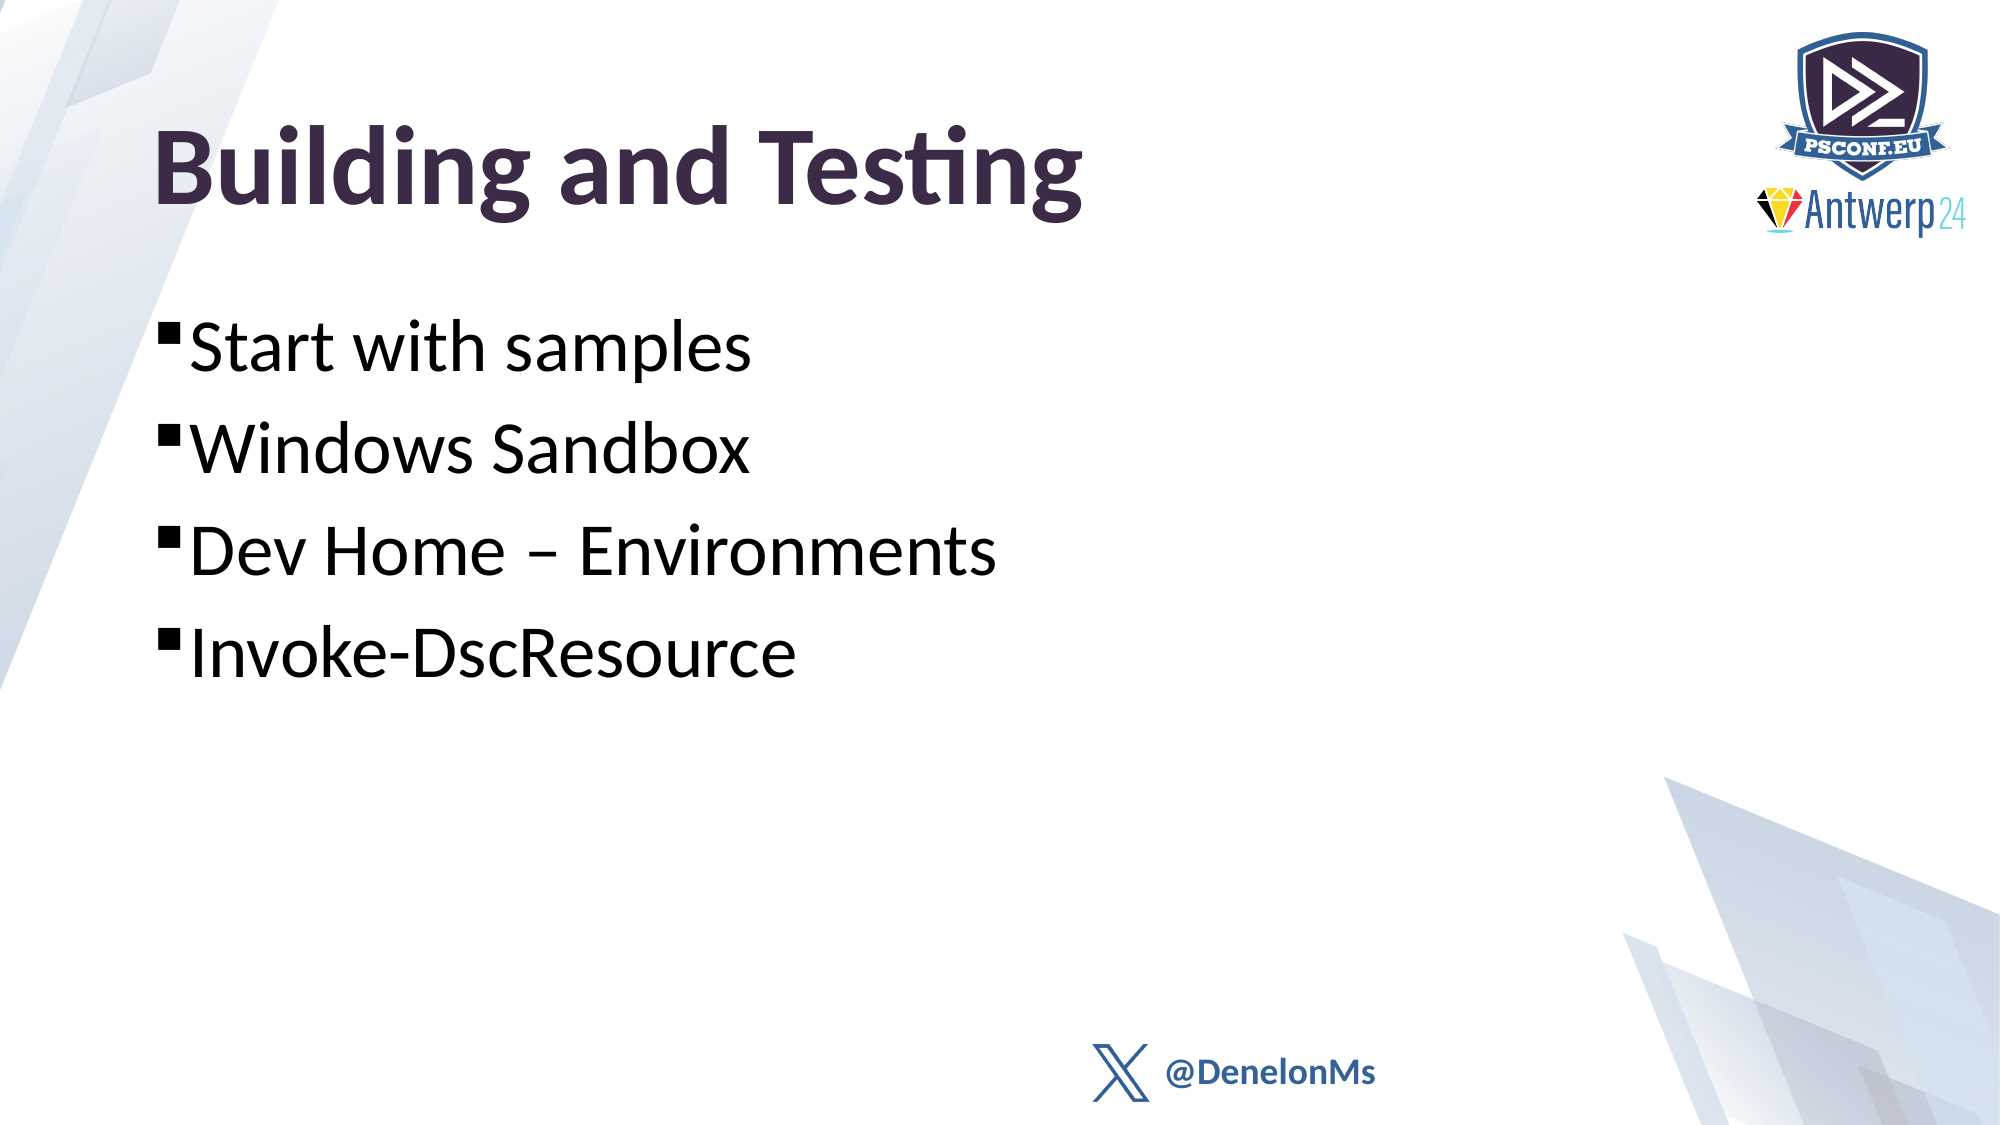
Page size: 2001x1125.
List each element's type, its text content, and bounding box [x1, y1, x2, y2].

list Start with samples Windows Sandbox Dev Home – Environments Invoke-DscResource [137, 299, 1863, 1014]
picture [0, 0, 2000, 1125]
title Building and Testing [137, 59, 1735, 278]
